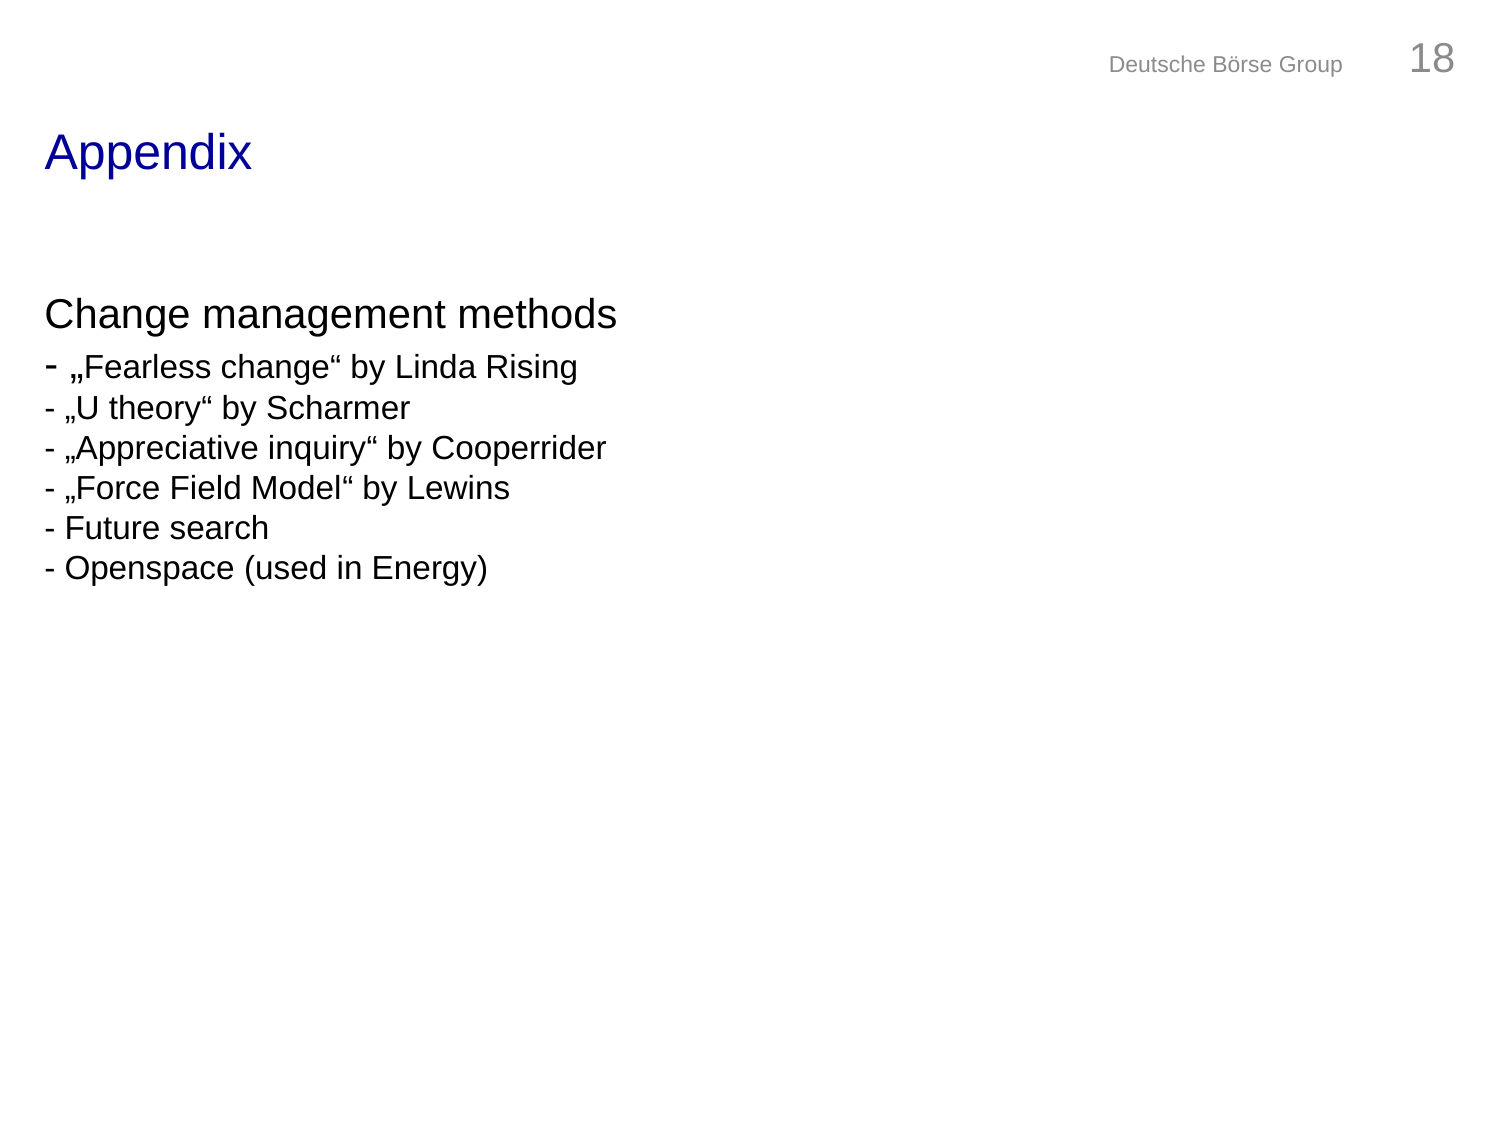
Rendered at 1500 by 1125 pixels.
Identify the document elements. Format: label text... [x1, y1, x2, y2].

title Appendix [29, 112, 1471, 262]
list Change management methods - „Fearless change“ by Linda Rising - „U theory“ by Scharmer - „Appreciative inquiry“ by Cooperrider - „Force Field Model“ by Lewins - Future search - Openspace (used in Energy) [29, 278, 1471, 1022]
slide_number Deutsche Börse Group 17 [1057, 25, 1471, 86]
